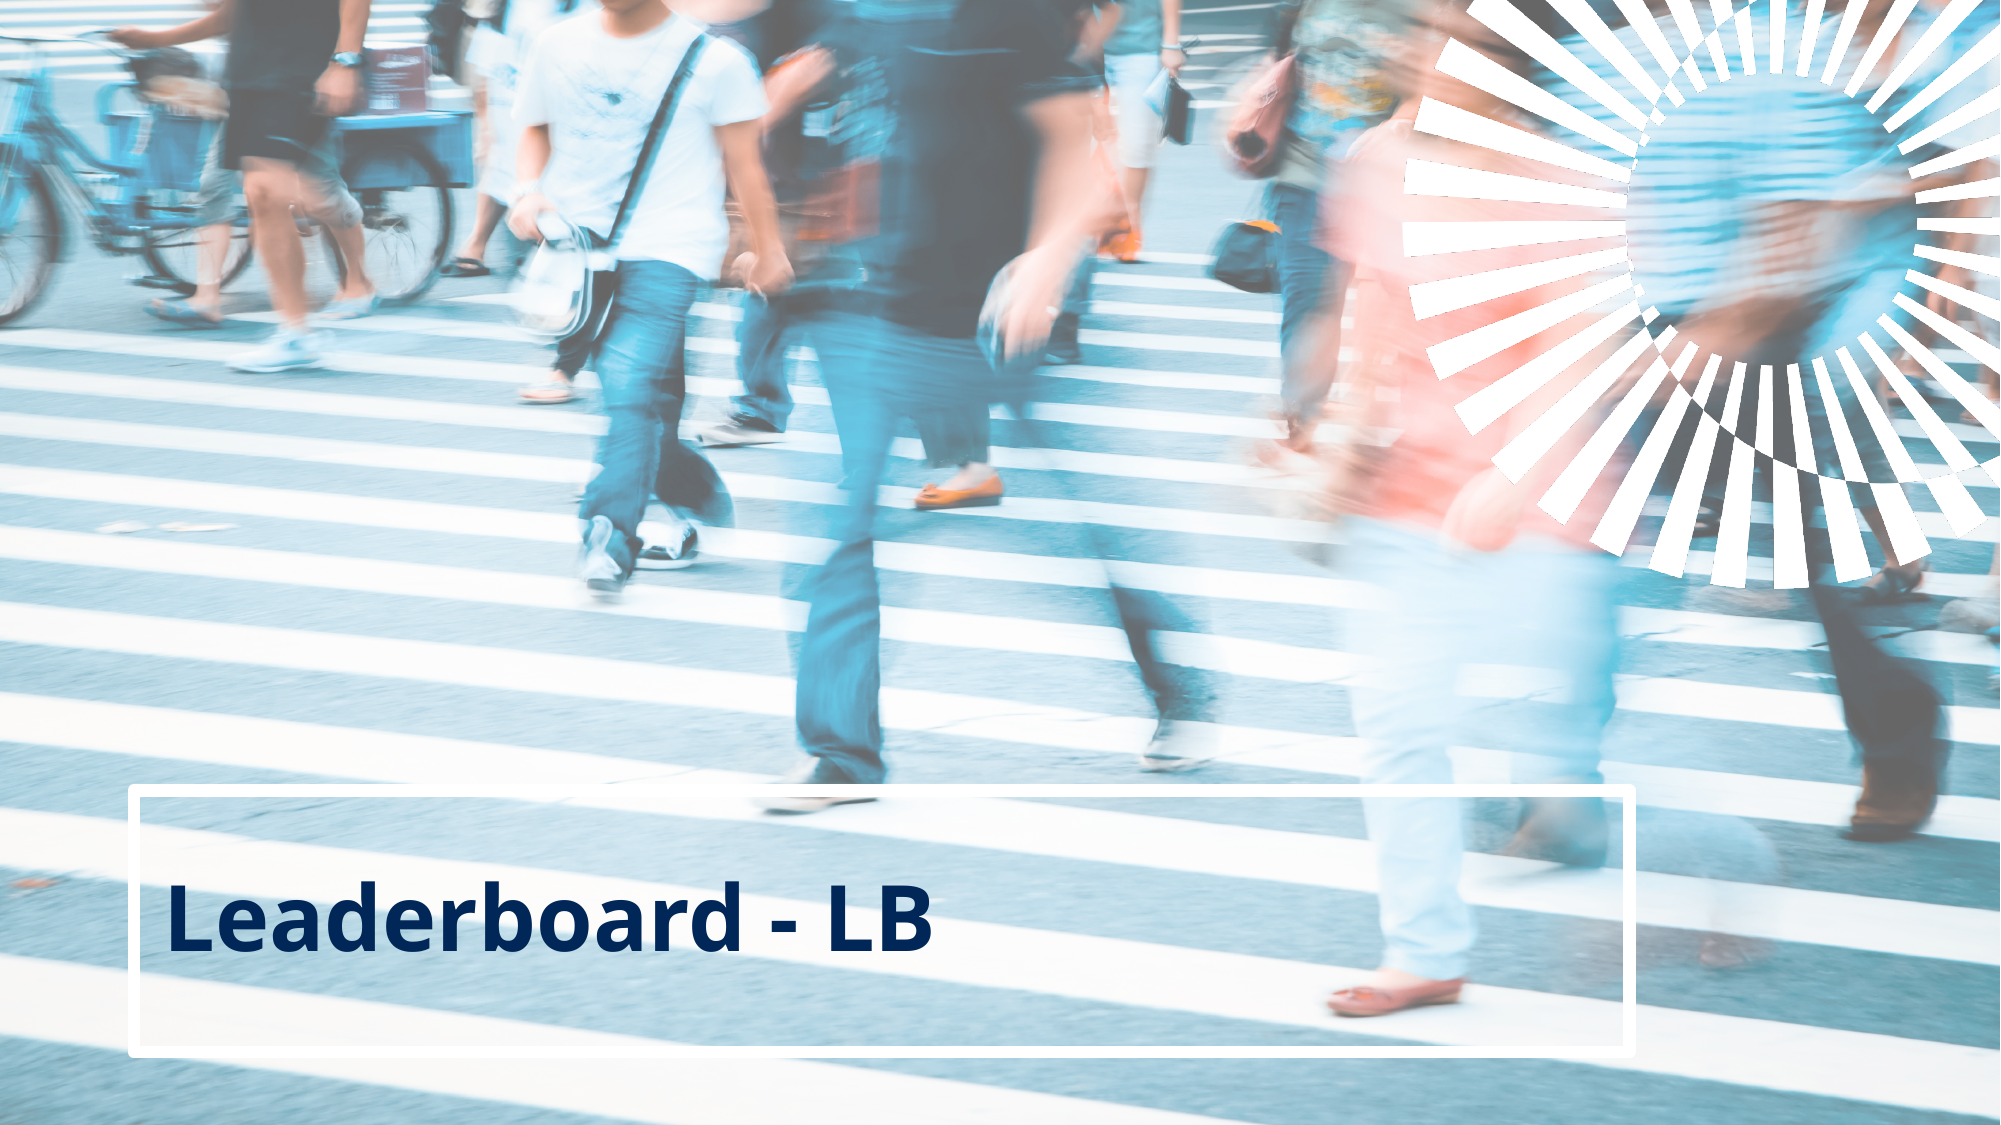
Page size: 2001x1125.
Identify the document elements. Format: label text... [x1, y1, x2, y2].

title Leaderboard - LB [128, 784, 1636, 1058]
picture [1402, 0, 2001, 589]
